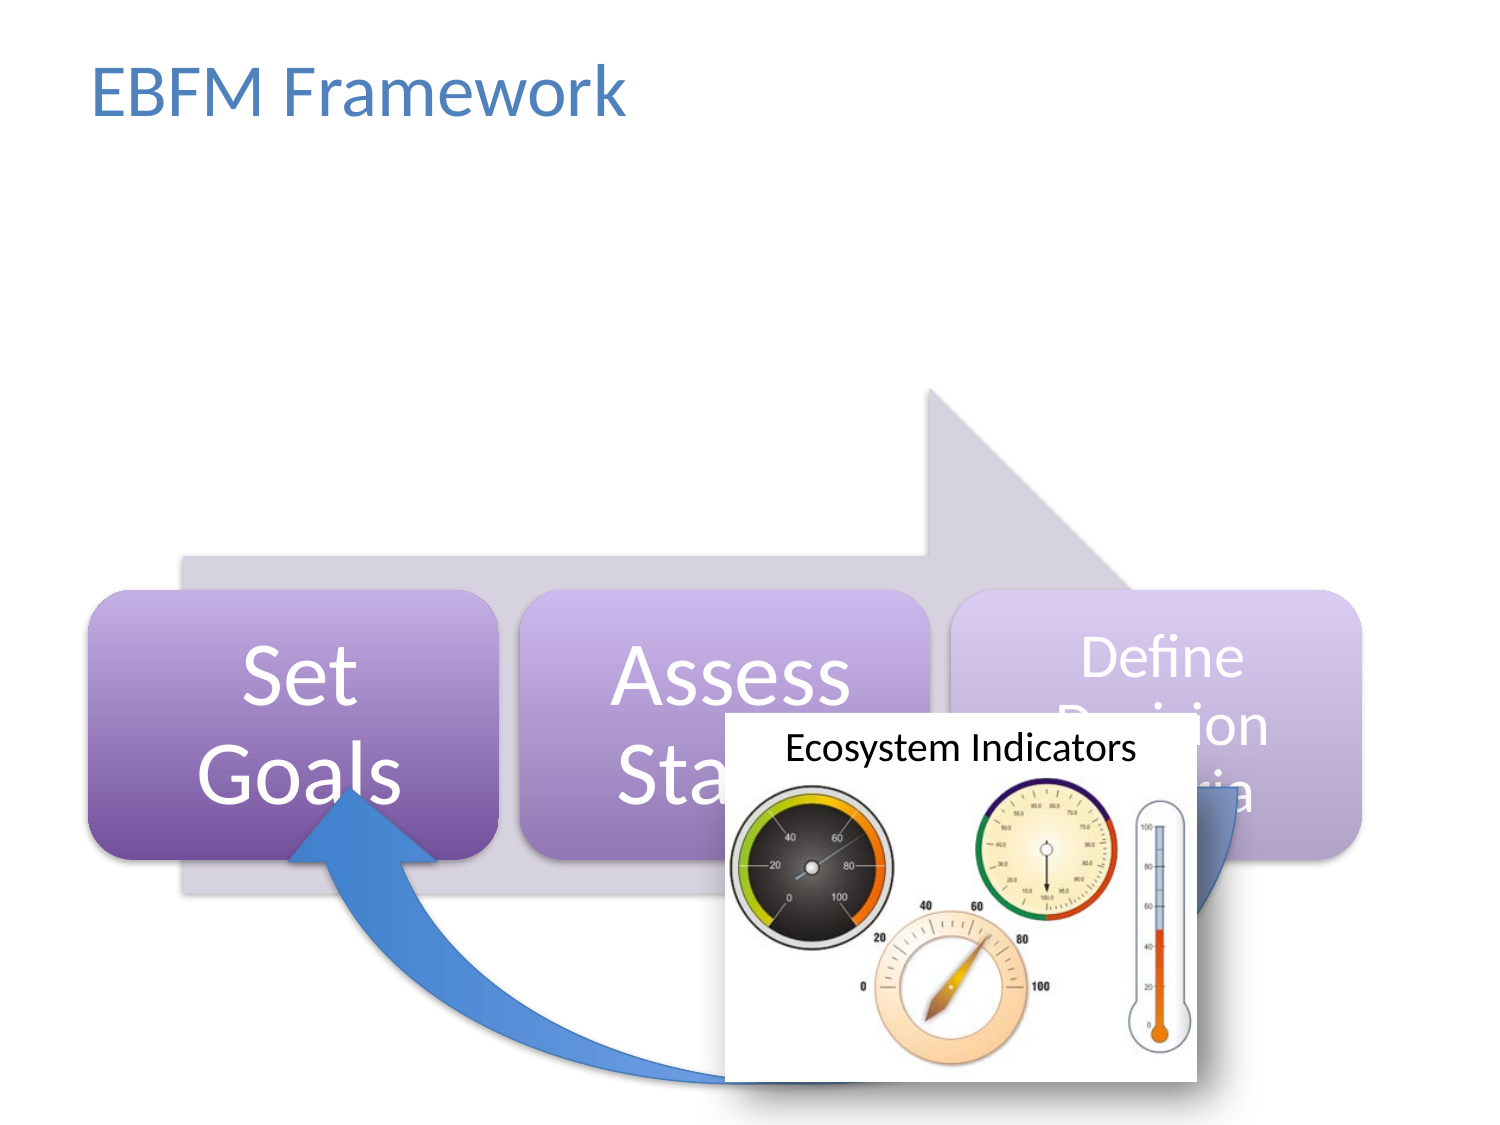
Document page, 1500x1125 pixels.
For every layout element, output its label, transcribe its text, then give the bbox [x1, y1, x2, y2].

title EBFM Framework [75, 30, 1425, 144]
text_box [724, 712, 1198, 1082]
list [87, 387, 1363, 1063]
text_box [615, 1072, 709, 1084]
